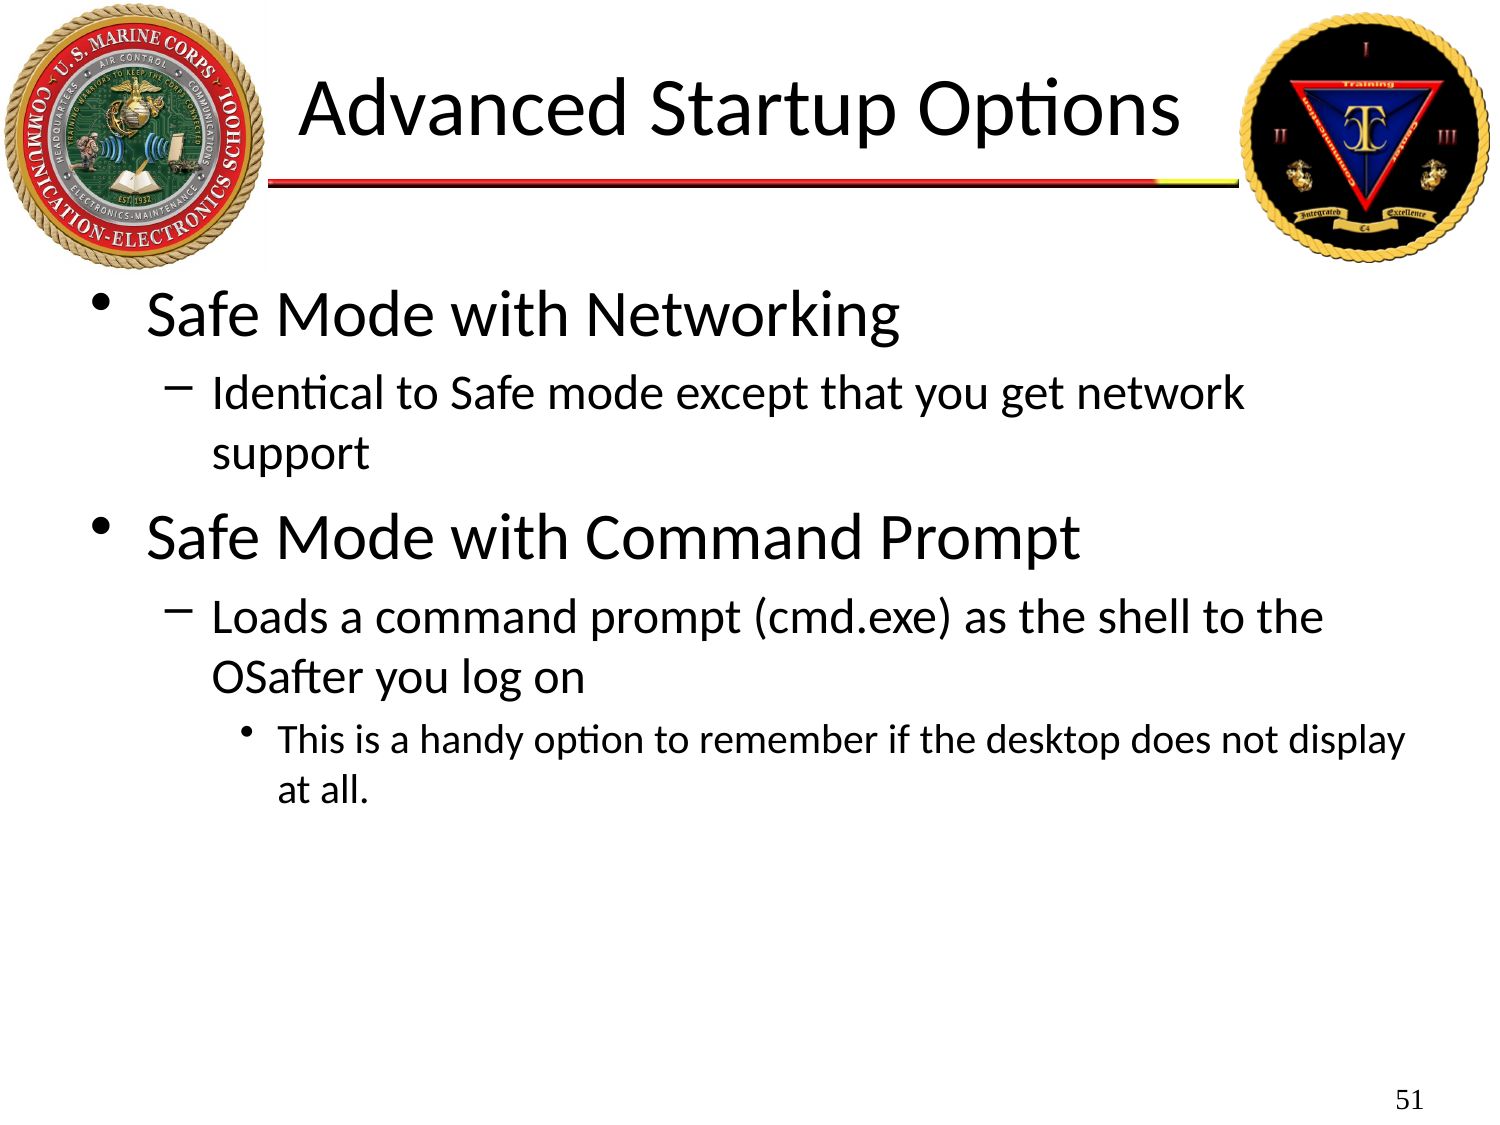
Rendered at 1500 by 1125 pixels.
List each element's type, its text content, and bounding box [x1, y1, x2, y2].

picture [0, 0, 268, 274]
title Advanced Startup Options [75, 45, 1425, 233]
list Safe Mode with Networking Identical to Safe mode except that you get network support Safe Mode with Command Prompt Loads a command prompt (cmd.exe) as the shell to the OSafter you log on This is a handy option to remember if the desktop does not display at all. [75, 262, 1425, 1005]
picture [1239, 12, 1490, 263]
